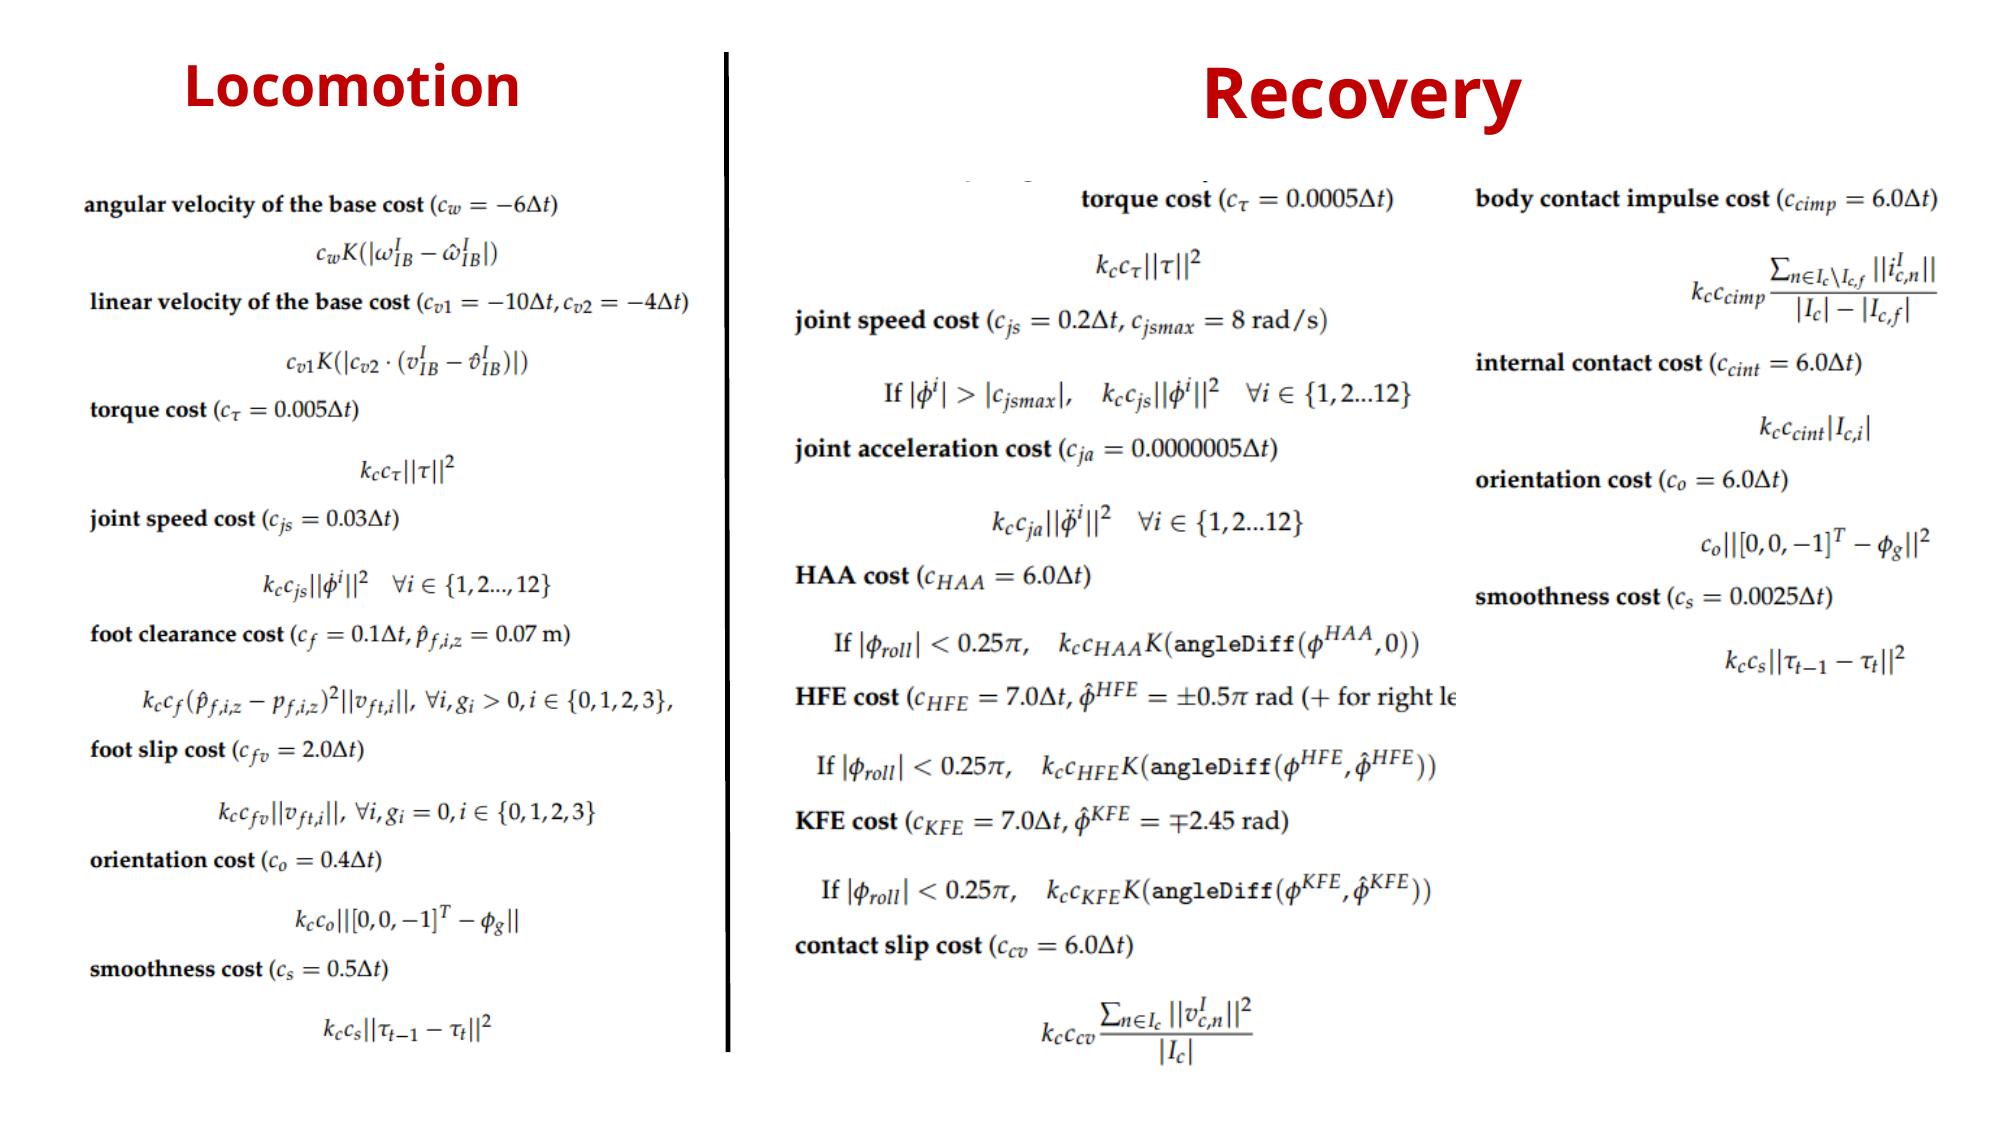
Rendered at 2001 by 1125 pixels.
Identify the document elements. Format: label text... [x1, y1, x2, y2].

text_box Locomotion [168, 50, 600, 160]
picture [786, 173, 1943, 1105]
picture [74, 181, 694, 1062]
text_box Recovery [1187, 50, 1544, 160]
